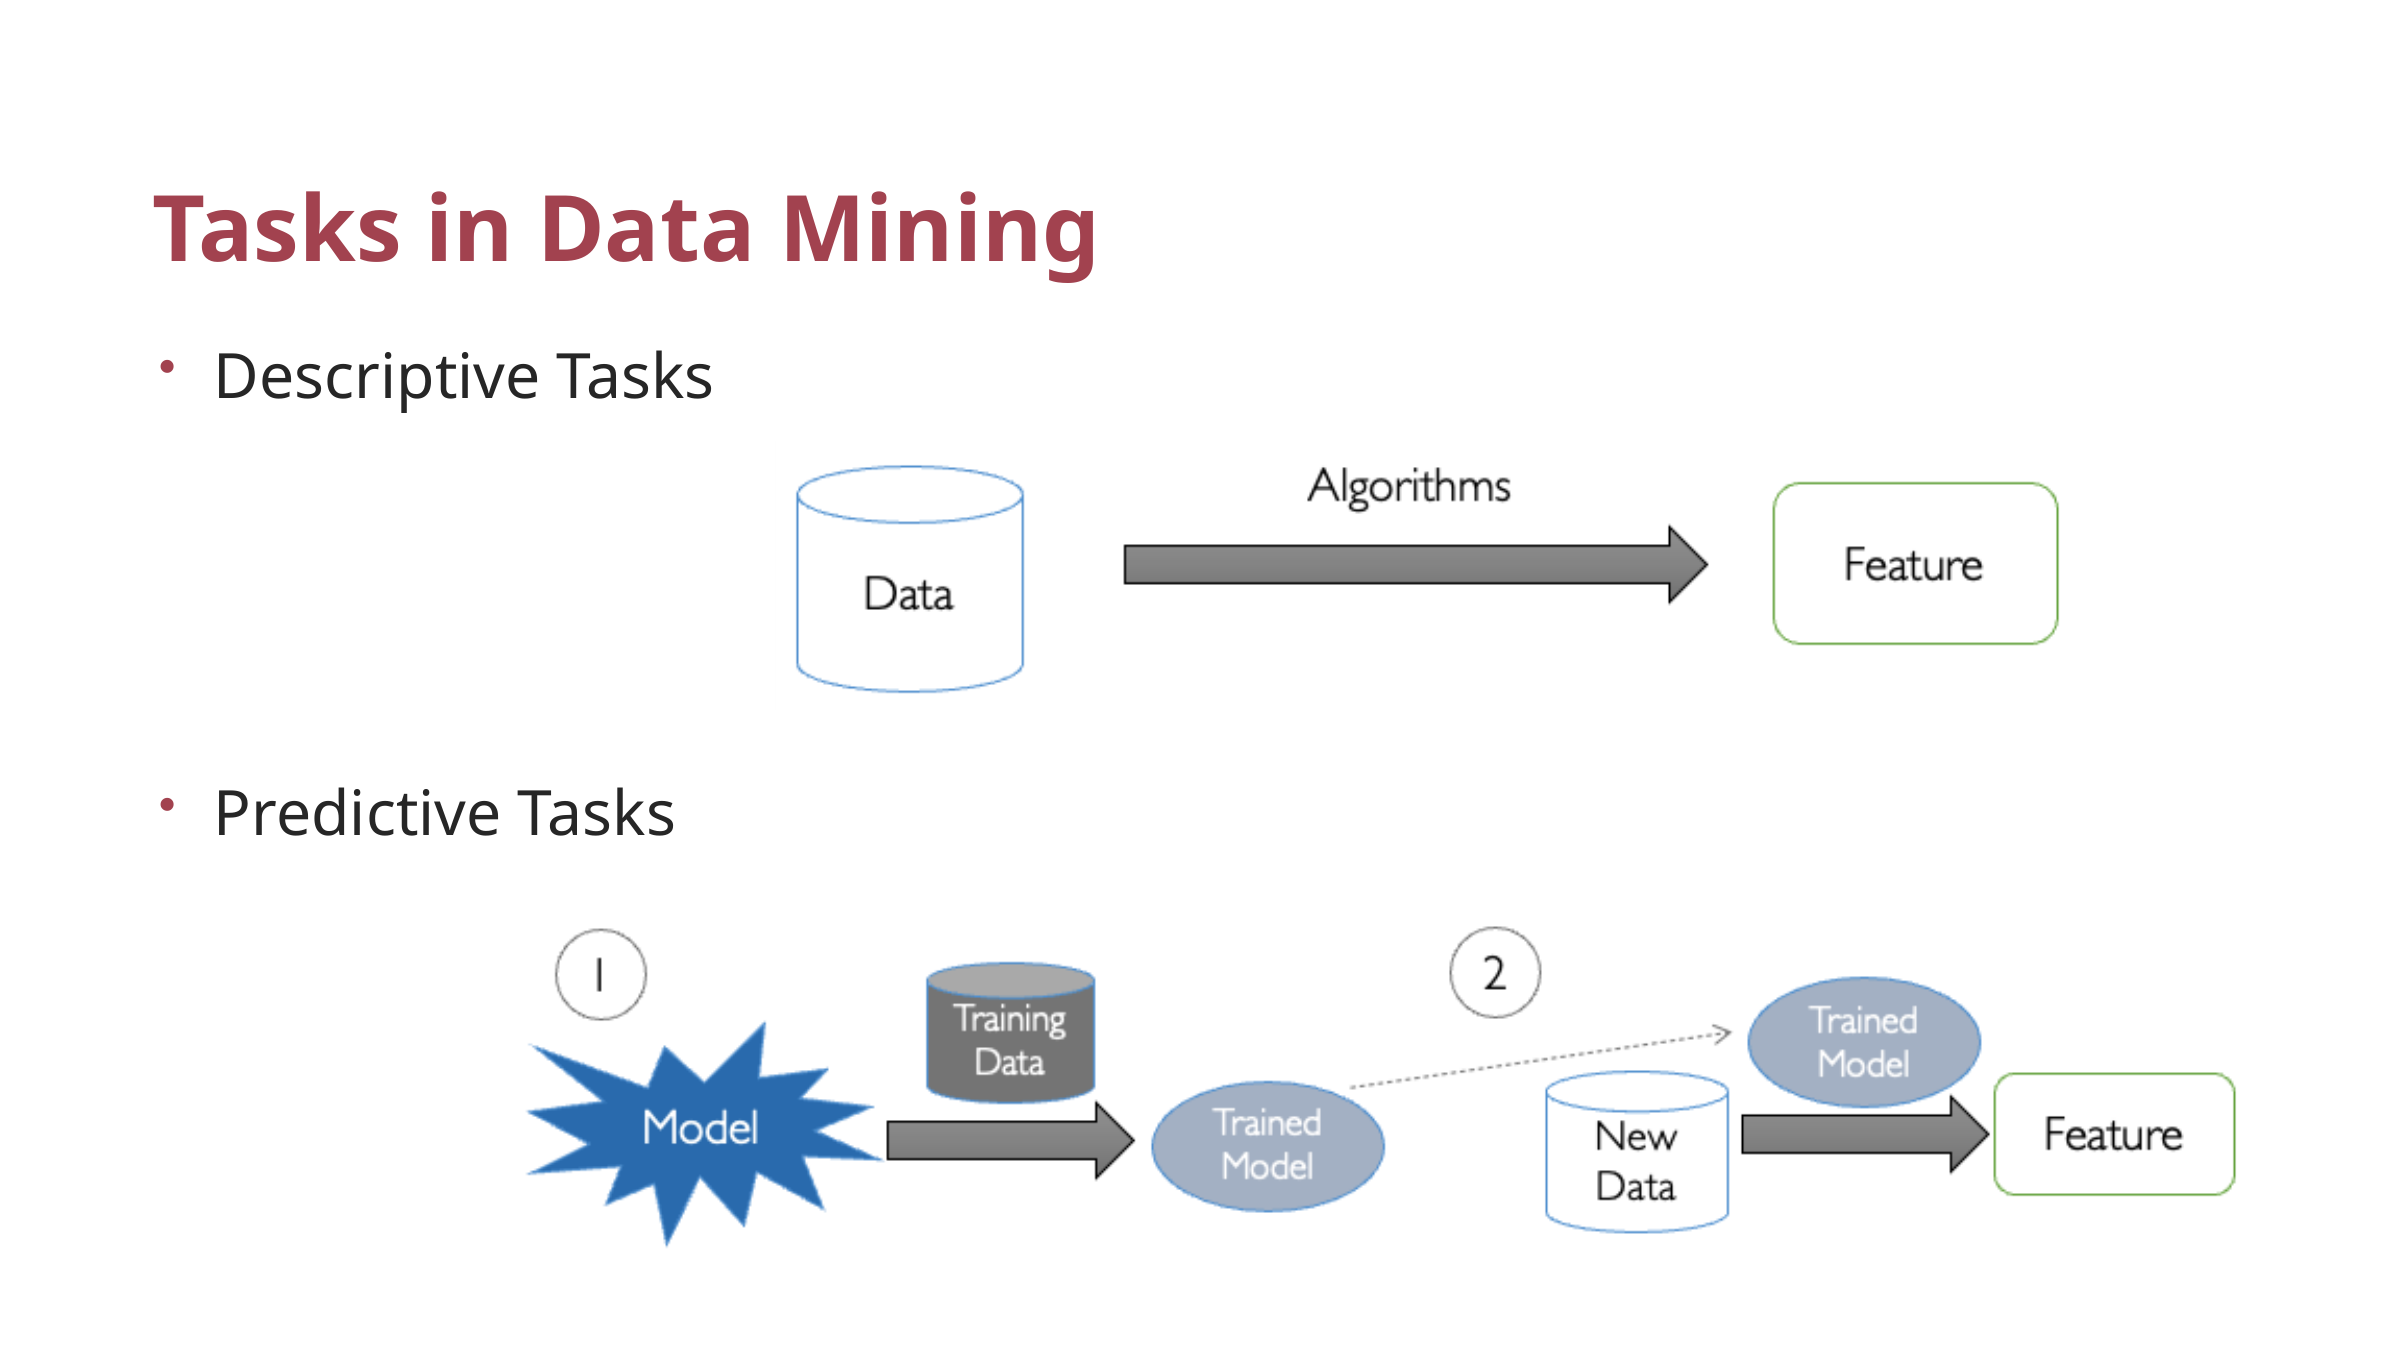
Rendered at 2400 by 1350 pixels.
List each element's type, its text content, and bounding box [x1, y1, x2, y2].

picture [511, 897, 2259, 1263]
title Tasks in Data Mining [137, 54, 2263, 288]
list Descriptive Tasks Predictive Tasks [137, 324, 2263, 1200]
picture [774, 440, 2080, 711]
